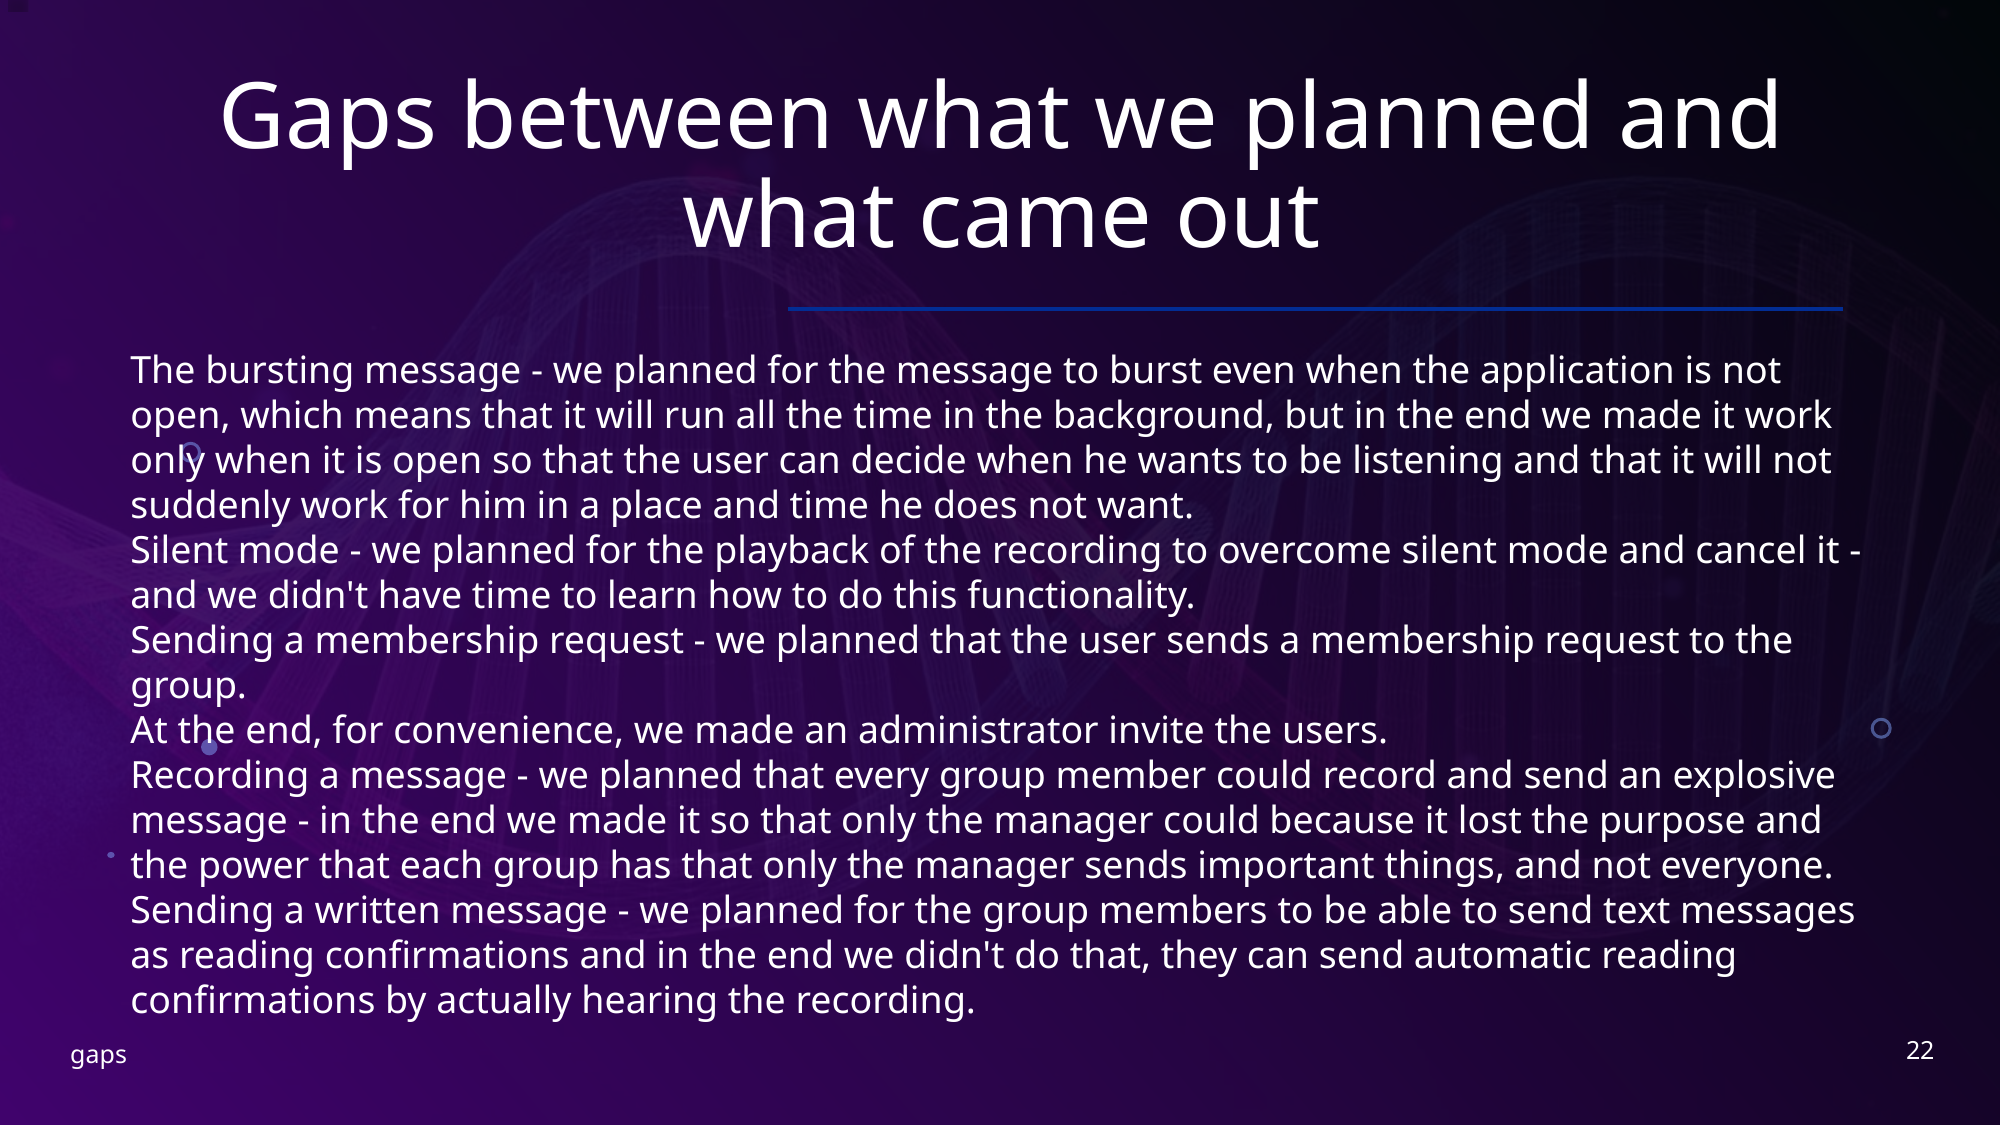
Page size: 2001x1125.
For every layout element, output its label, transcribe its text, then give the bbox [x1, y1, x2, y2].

title Gaps between what we planned and what came out [139, 59, 1865, 278]
slide_number 22 [1499, 1021, 1950, 1082]
text_box The bursting message - we planned for the message to burst even when the application is not open, which means that it will run all the time in the background, but in the end we made it work only when it is open so that the user can decide when he wants to be listening and that it will not suddenly work for him in a place and time he does not want. Silent mode - we planned for the playback of the recording to overcome silent mode and cancel it - and we didn't have time to learn how to do this functionality. Sending a membership request - we planned that the user sends a membership request to the group. At the end, for convenience, we made an administrator invite the users. Recording a message - we planned that every group member could record and send an explosive message - in the end we made it so that only the manager could because it lost the purpose and the power that each group has that only the manager sends important things, and not everyone. Sending a written message - we planned for the group members to be able to send text messages as reading confirmations and in the end we didn't do that, they can send automatic reading confirmations by actually hearing the recording. [115, 339, 1885, 1029]
footer gaps [55, 1023, 731, 1084]
